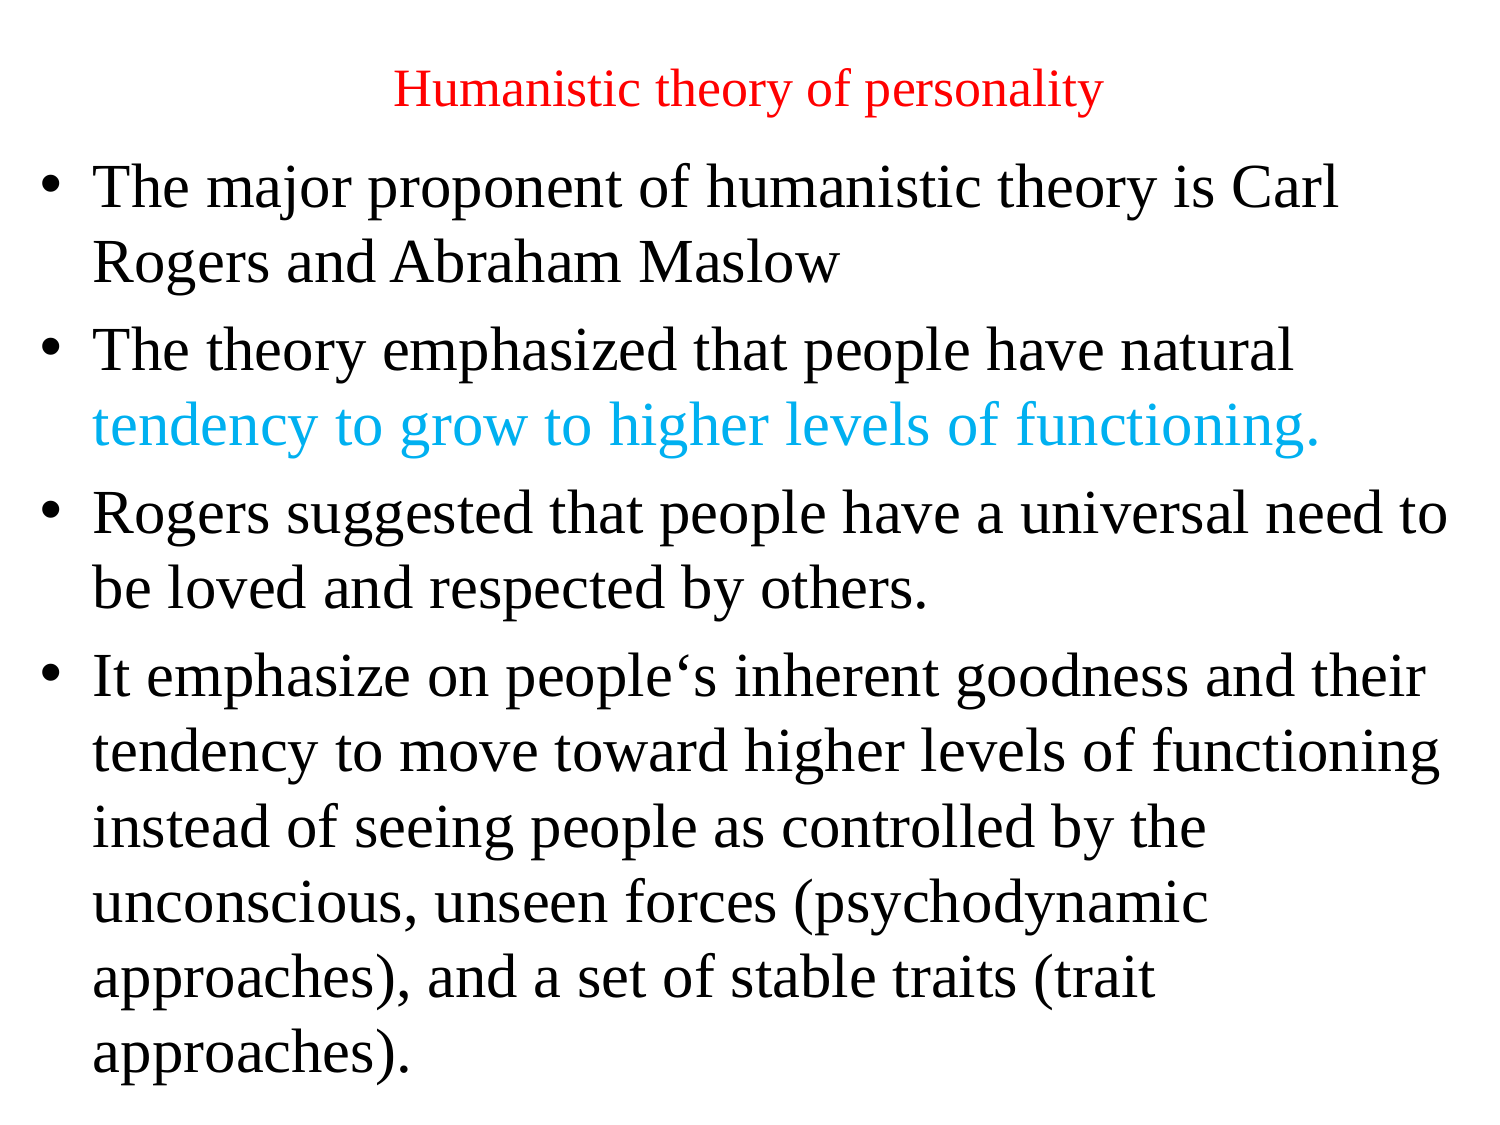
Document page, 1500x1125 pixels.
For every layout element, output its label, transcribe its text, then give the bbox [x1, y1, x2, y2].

title Humanistic theory of personality [75, 45, 1425, 125]
list The major proponent of humanistic theory is Carl Rogers and Abraham Maslow The theory emphasized that people have natural tendency to grow to higher levels of functioning. Rogers suggested that people have a universal need to be loved and respected by others. It emphasize on people‘s inherent goodness and their tendency to move toward higher levels of functioning instead of seeing people as controlled by the unconscious, unseen forces (psychodynamic approaches), and a set of stable traits (trait approaches). [24, 137, 1488, 1100]
